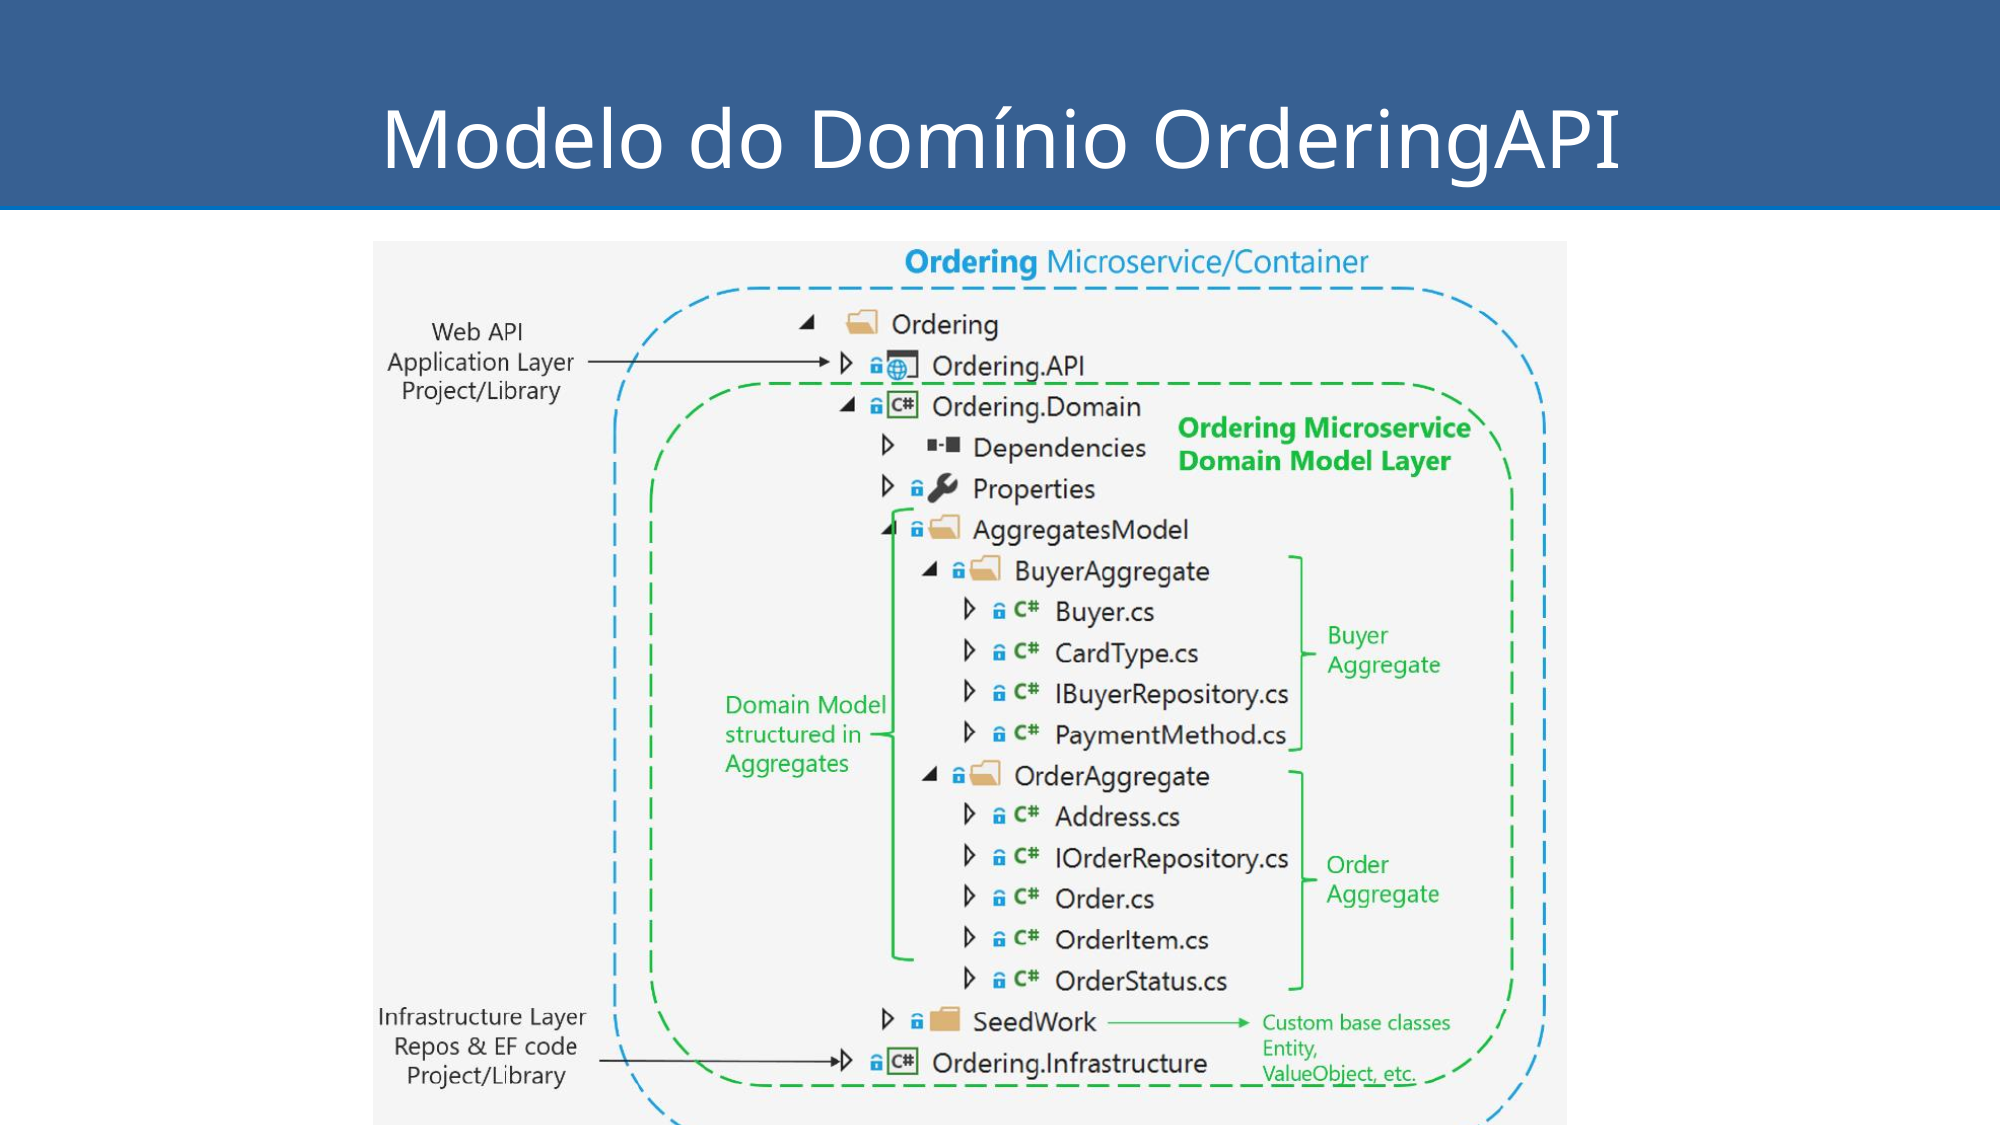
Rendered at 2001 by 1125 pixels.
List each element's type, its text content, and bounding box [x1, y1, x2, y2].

text_box [0, 206, 2000, 1125]
text_box Modelo do Domínio OrderingAPI [326, 42, 1677, 231]
picture [373, 241, 1568, 1125]
